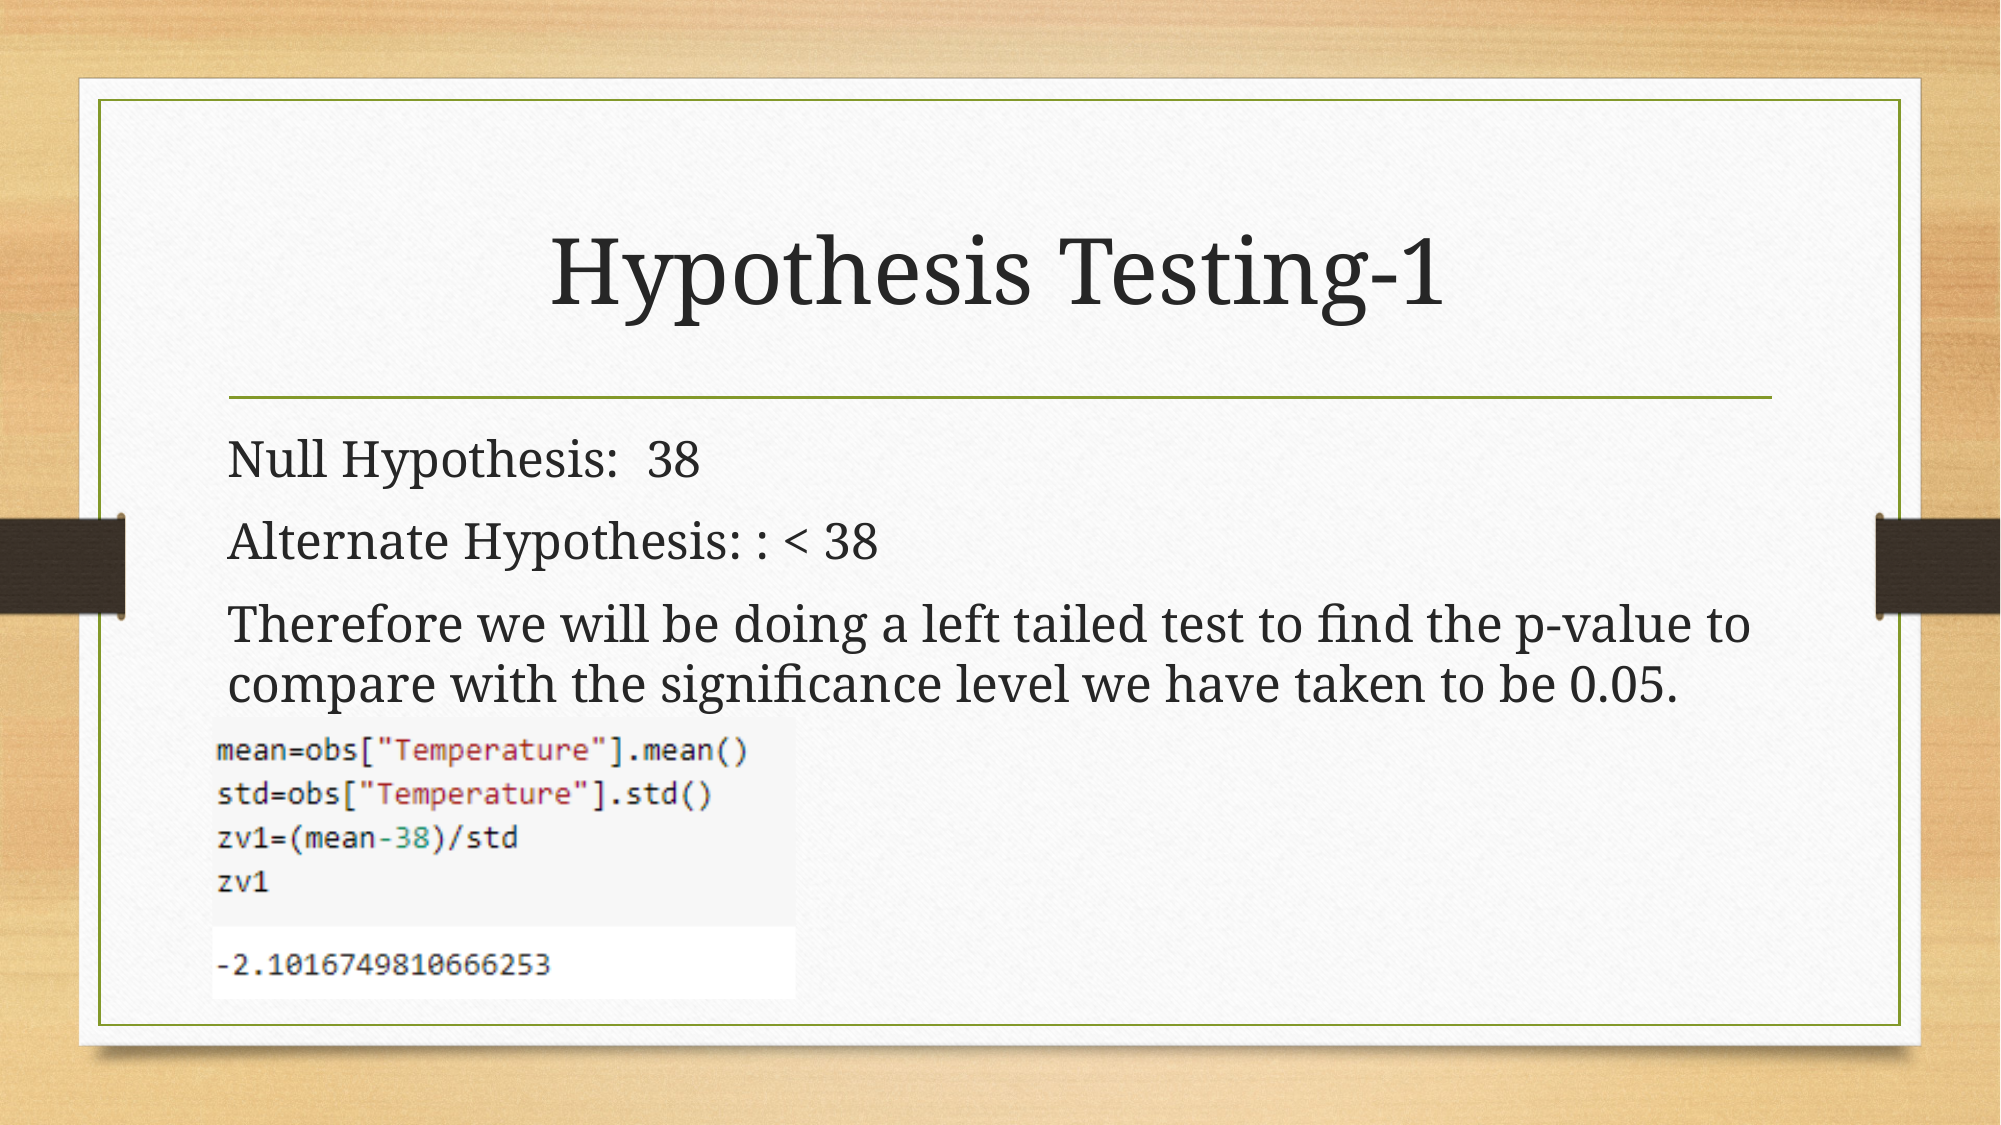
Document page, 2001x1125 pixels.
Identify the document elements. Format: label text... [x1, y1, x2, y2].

title Hypothesis Testing-1 [212, 161, 1788, 375]
picture [0, 0, 2001, 1125]
